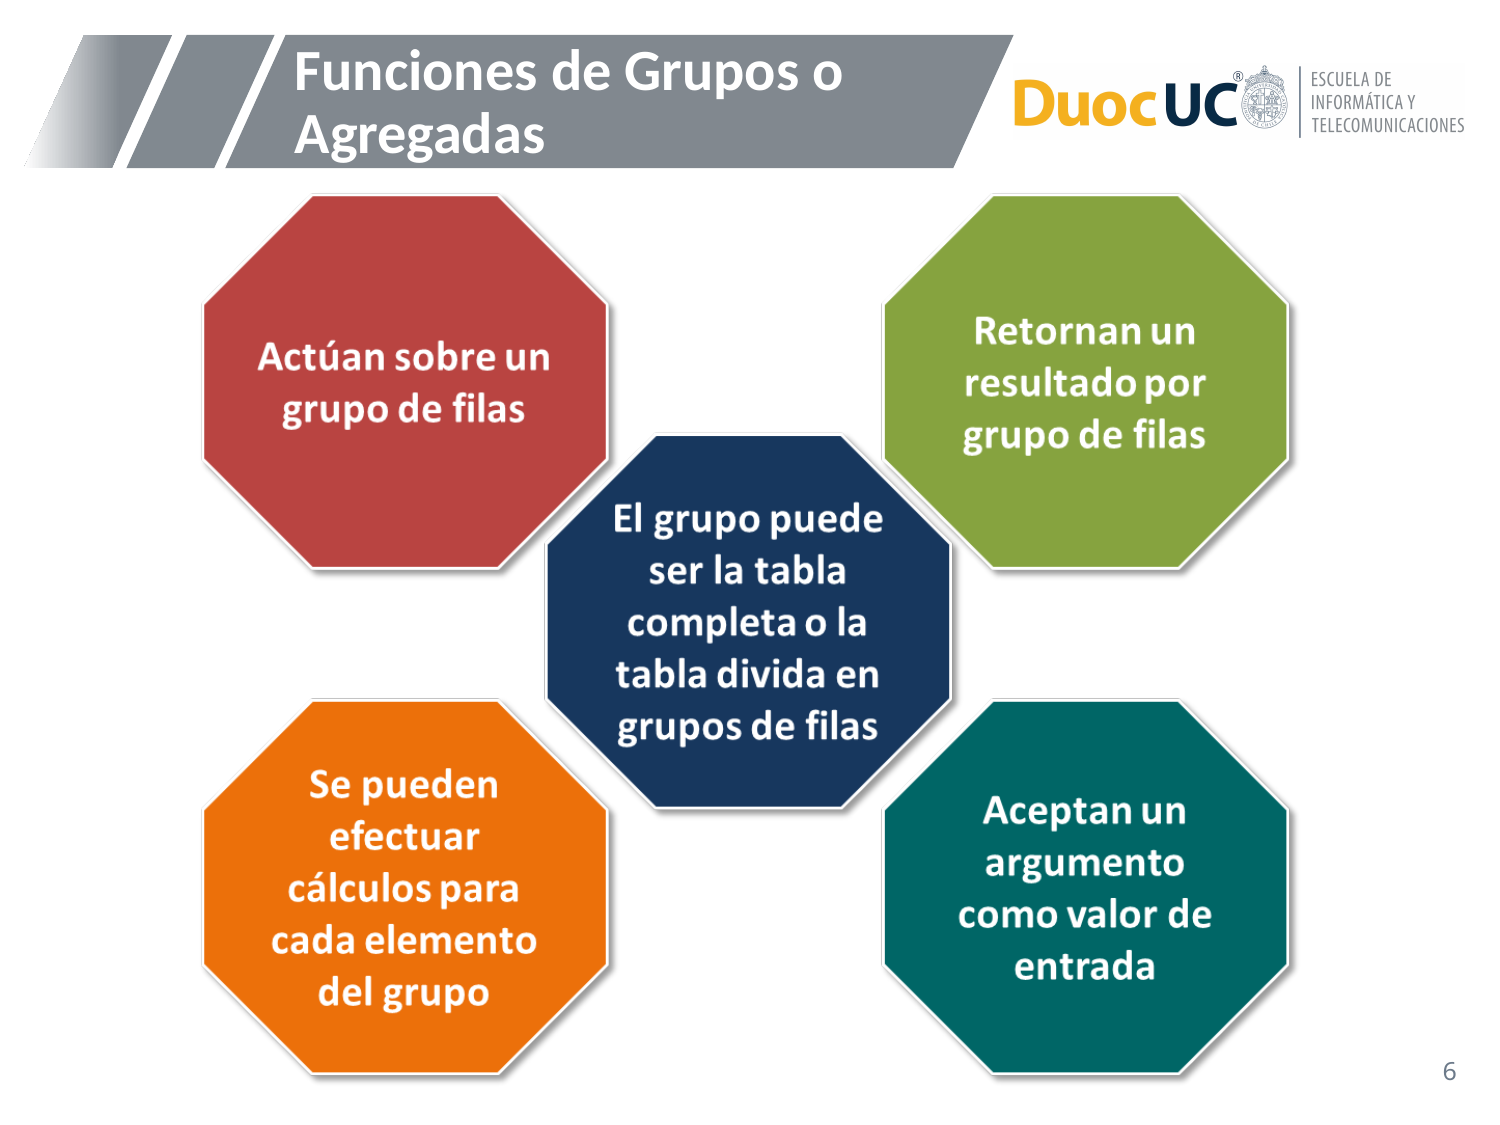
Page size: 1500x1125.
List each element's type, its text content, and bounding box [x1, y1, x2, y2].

picture [197, 189, 1303, 1089]
picture [1043, 63, 1465, 140]
title Funciones de Grupos o Agregadas [279, 36, 1043, 171]
